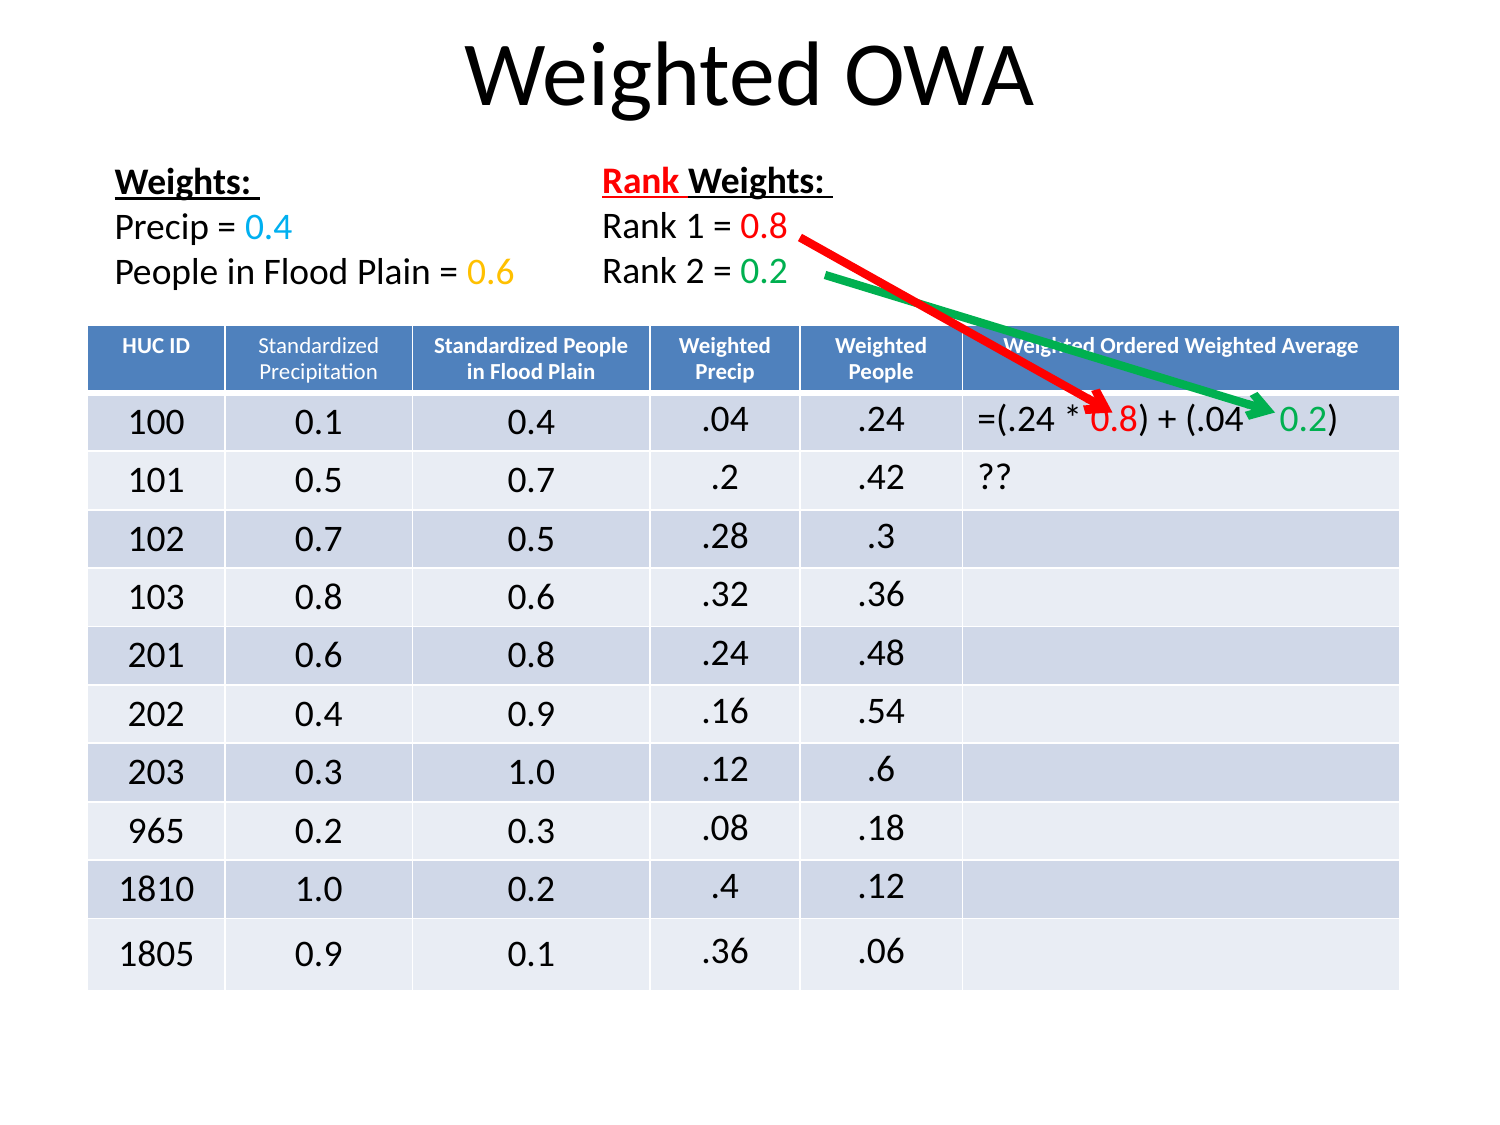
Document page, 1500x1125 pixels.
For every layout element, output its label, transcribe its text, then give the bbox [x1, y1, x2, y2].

table_cell 0.3 [226, 744, 412, 801]
table_cell .16 [651, 686, 799, 742]
table_cell .12 [651, 744, 799, 801]
table_cell [963, 803, 1399, 859]
table_cell =(.24 * 0.8) + (.04 * 0.2) [963, 396, 1399, 450]
table_cell .3 [801, 511, 962, 567]
table_cell .48 [801, 627, 962, 684]
table_cell .42 [801, 452, 962, 509]
table_cell 100 [88, 396, 224, 450]
table_cell .2 [651, 452, 799, 509]
text_box Weights: Precip = 0.4 People in Flood Plain = 0.6 [99, 149, 638, 300]
table_cell 0.5 [413, 511, 649, 567]
table_cell [963, 861, 1399, 918]
table_cell 0.7 [413, 452, 649, 509]
table_cell [963, 919, 1399, 990]
table_cell 0.9 [226, 919, 412, 990]
table_cell .36 [801, 569, 962, 626]
table_cell 0.6 [226, 627, 412, 684]
table_cell .36 [651, 919, 799, 990]
table_cell 202 [88, 686, 224, 742]
table_cell 1810 [88, 861, 224, 918]
table_cell 0.2 [413, 861, 649, 918]
table_cell 201 [88, 627, 224, 684]
table_cell 102 [88, 511, 224, 567]
table_cell ?? [963, 452, 1399, 509]
table_cell [963, 744, 1399, 801]
table_cell .24 [651, 627, 799, 684]
table_cell 0.4 [226, 686, 412, 742]
table_cell 101 [88, 452, 224, 509]
table_cell .12 [801, 861, 962, 918]
table_cell 1.0 [226, 861, 412, 918]
table_cell [963, 686, 1399, 742]
table_cell 103 [88, 569, 224, 626]
table_cell 203 [88, 744, 224, 801]
table_cell 1805 [88, 919, 224, 990]
table_cell 0.1 [413, 919, 649, 990]
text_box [1116, 274, 1276, 413]
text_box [799, 237, 1113, 413]
table_cell [963, 511, 1399, 567]
table_cell .32 [651, 569, 799, 626]
table_cell .28 [651, 511, 799, 567]
table_cell .4 [651, 861, 799, 918]
table_cell 0.8 [413, 627, 649, 684]
table_cell 0.2 [226, 803, 412, 859]
table_header HUC ID [88, 326, 224, 390]
table_cell 0.4 [413, 396, 649, 450]
table_cell .54 [801, 686, 962, 742]
table_cell 0.7 [226, 511, 412, 567]
table_header Standardized People in Flood Plain [413, 326, 649, 390]
table_cell 0.8 [226, 569, 412, 626]
table_cell .18 [801, 803, 962, 859]
table_cell 0.1 [226, 396, 412, 450]
table_cell 0.6 [413, 569, 649, 626]
table_header Standardized Precipitation [226, 326, 412, 390]
table_cell 0.3 [413, 803, 649, 859]
table_cell .04 [651, 396, 799, 450]
table_cell [963, 569, 1399, 626]
table_cell 0.5 [226, 452, 412, 509]
table_cell 1.0 [413, 744, 649, 801]
table_cell .06 [801, 919, 962, 990]
table_cell 0.9 [413, 686, 649, 742]
table_cell .6 [801, 744, 962, 801]
table_cell .08 [651, 803, 799, 859]
table_header Weighted Precip [651, 326, 794, 390]
table_header Weighted Ordered Weighted Average [1279, 326, 1399, 390]
title Weighted OWA [75, 0, 1425, 163]
text_box Rank Weights: Rank 1 = 0.8 Rank 2 = 0.2 [587, 148, 1125, 299]
table_cell .24 [801, 421, 962, 450]
table_cell 965 [88, 803, 224, 859]
table_cell [963, 627, 1399, 684]
